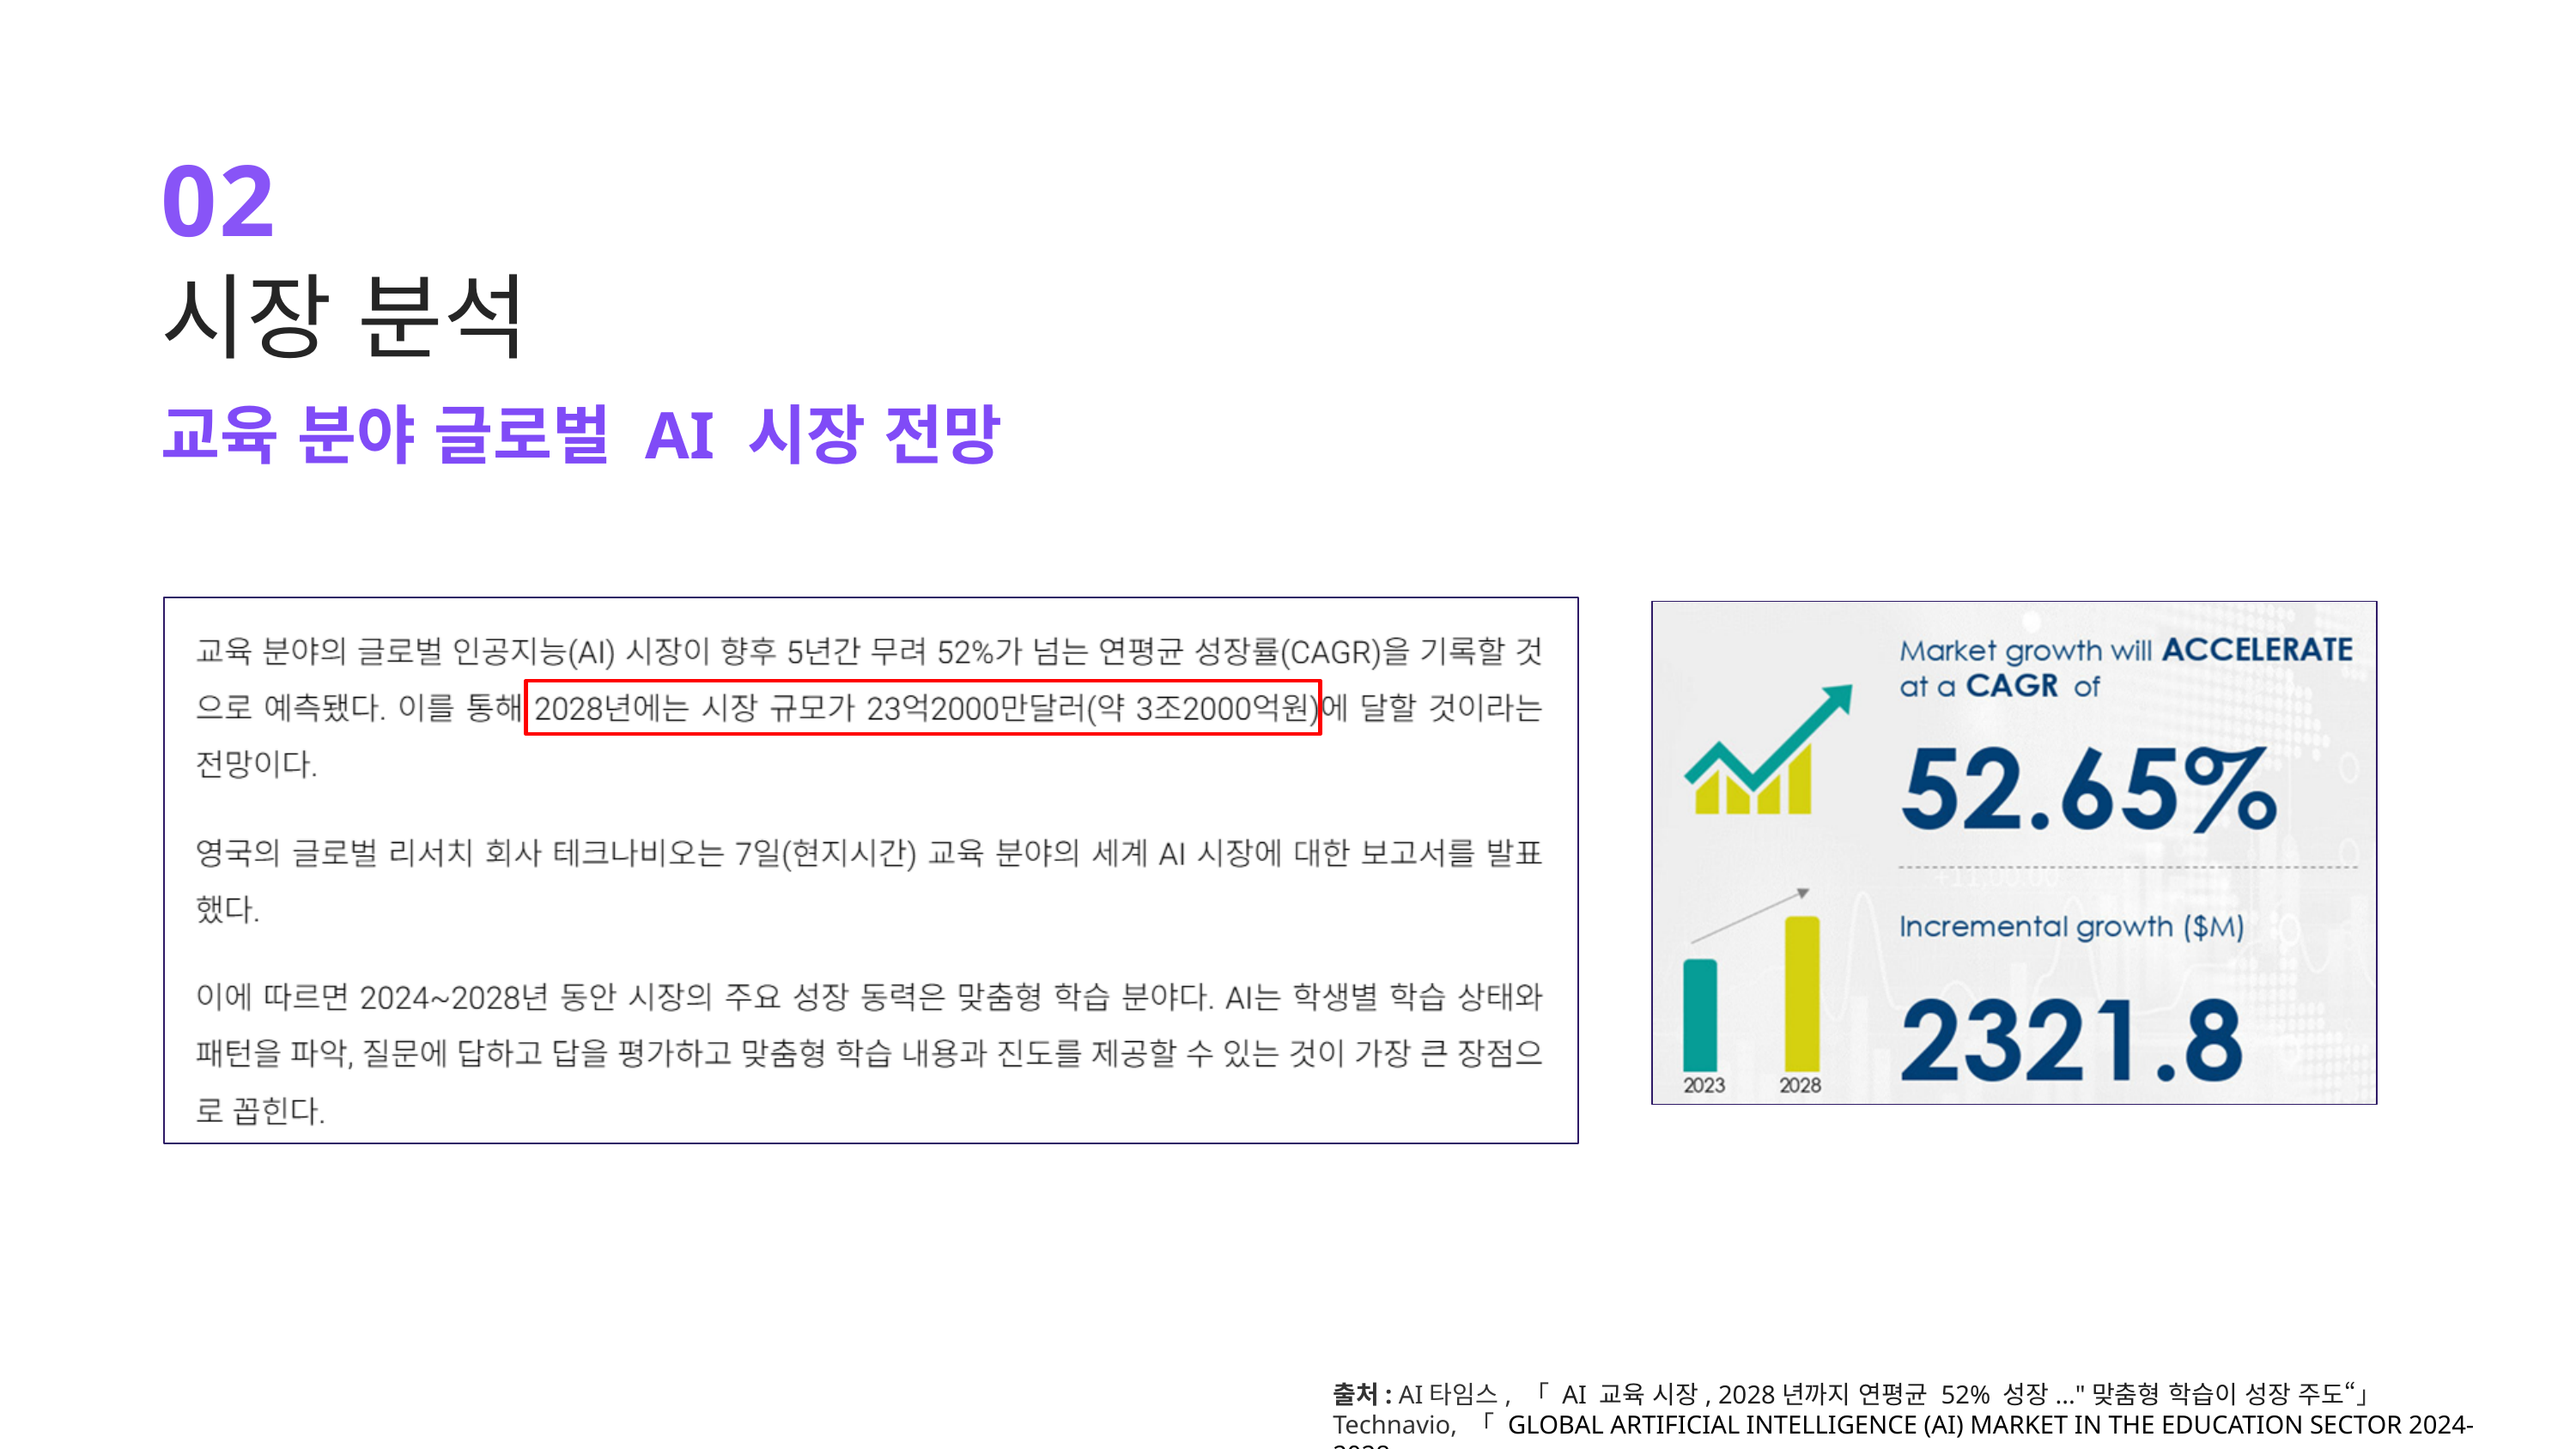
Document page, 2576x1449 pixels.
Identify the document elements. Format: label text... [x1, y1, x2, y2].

text_box 출처: AI타임스, 「 AI 교육 시장, 2028년까지 연평균 52% 성장..."맞춤형 학습이 성장 주도“」 Technavio, 「 GLOBAL ARTIFICIAL INTELLIGENCE (AI) MARKET IN THE EDUCATION SECTOR 2024-2028 」 [1320, 1373, 2576, 1449]
text_box 시장 분석 [161, 184, 908, 370]
picture [164, 597, 1578, 1143]
text_box 02 [161, 58, 358, 184]
picture [1652, 601, 2377, 1104]
text_box 교육 분야 글로벌 AI 시장 전망 [161, 415, 1578, 472]
